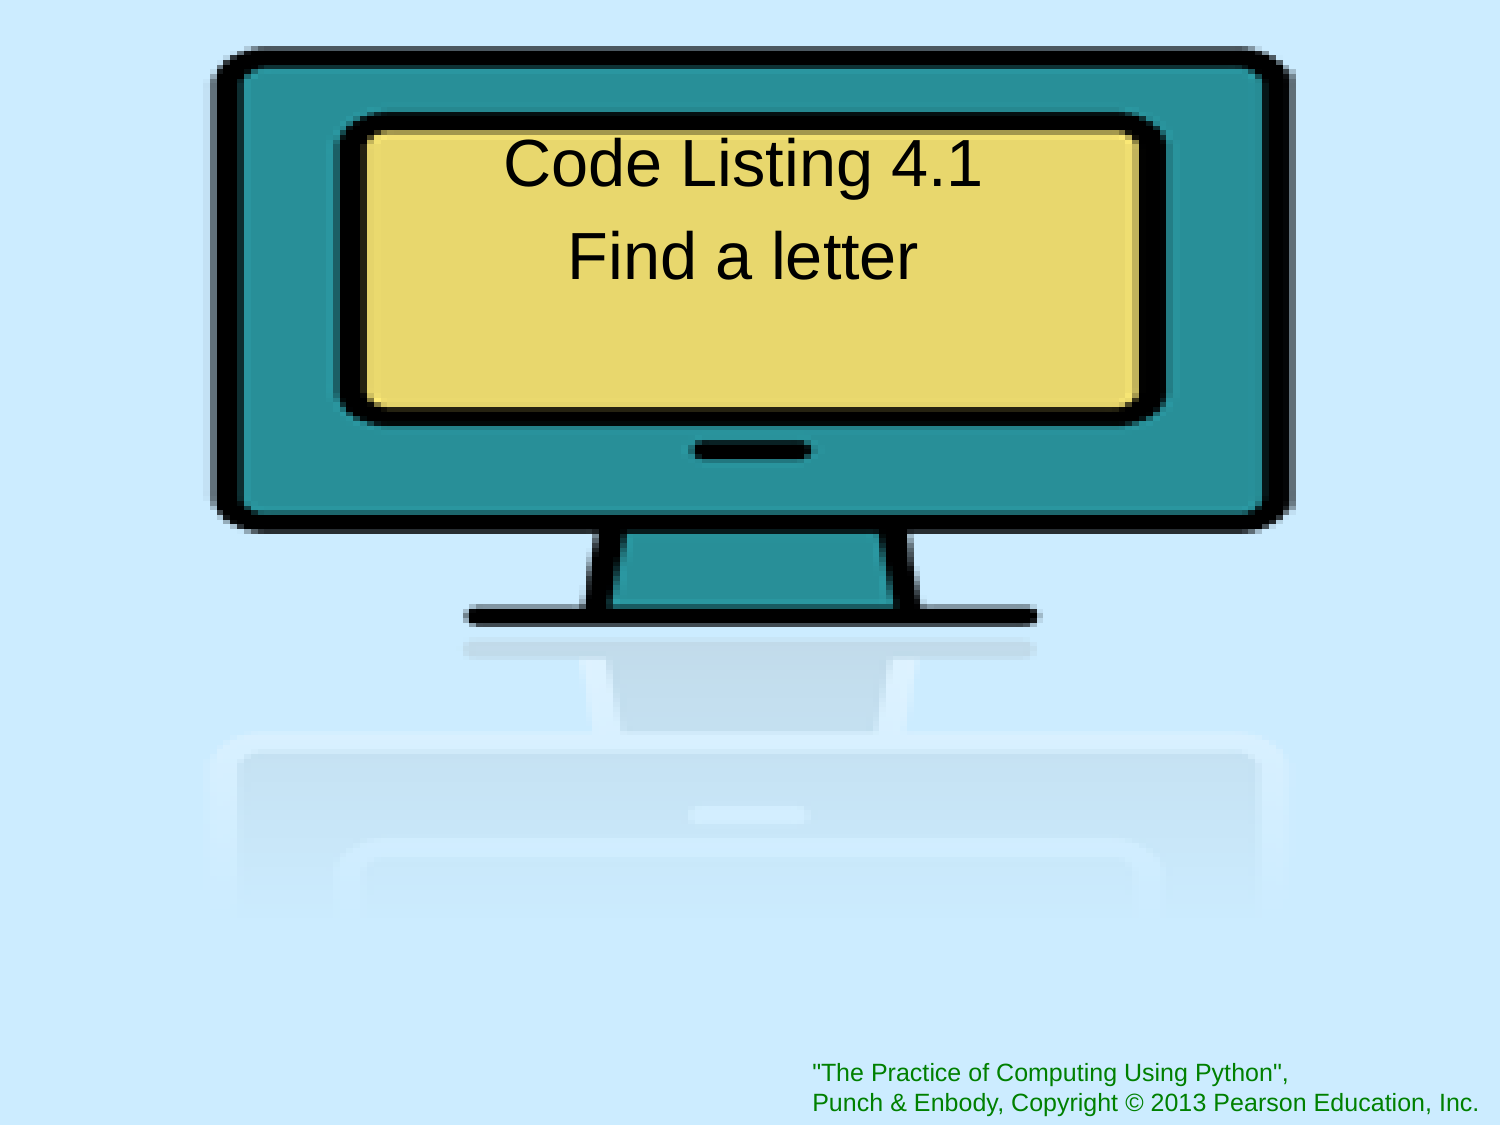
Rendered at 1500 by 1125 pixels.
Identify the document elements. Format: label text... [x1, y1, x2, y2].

picture [12, 0, 1488, 975]
subtitle Code Listing 4.1 Find a letter [362, 112, 1125, 400]
